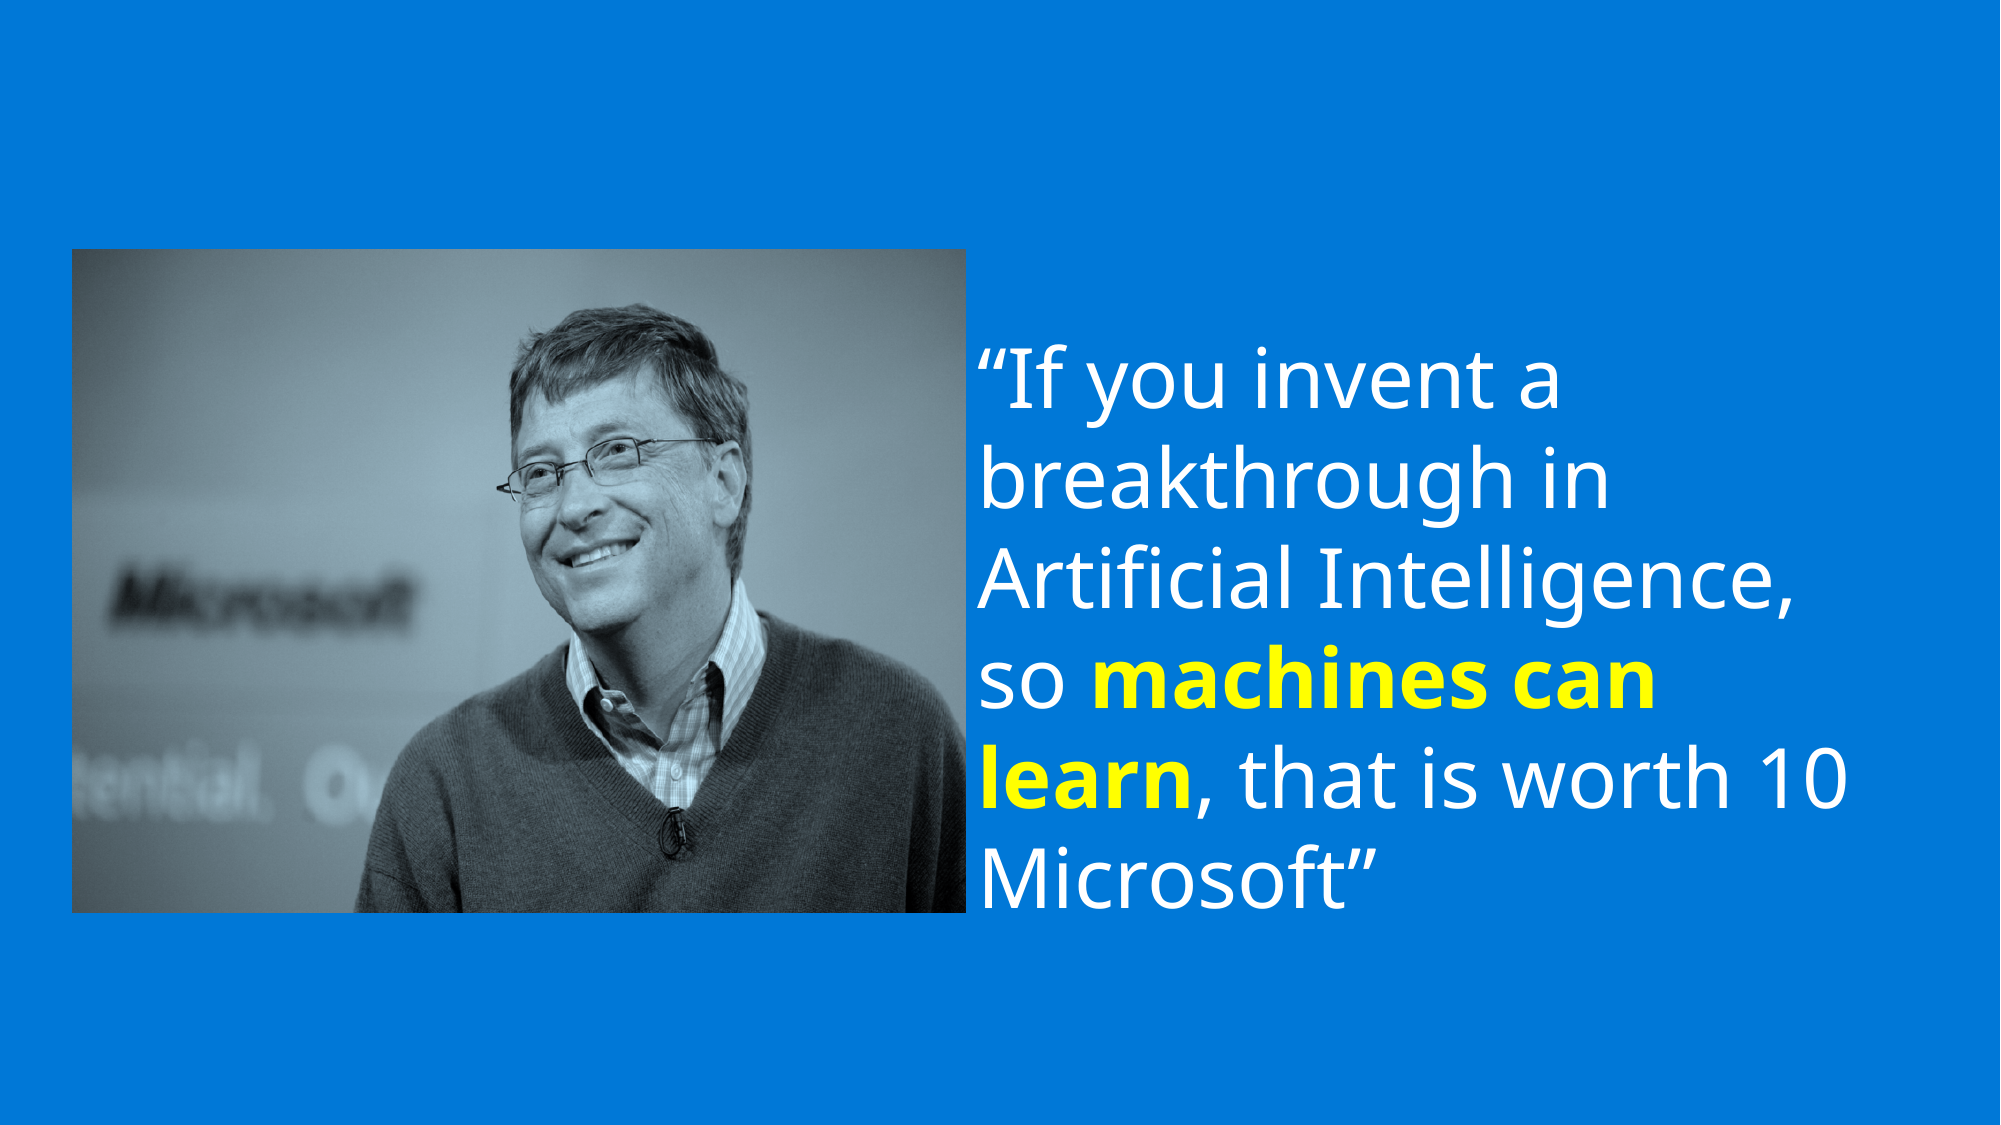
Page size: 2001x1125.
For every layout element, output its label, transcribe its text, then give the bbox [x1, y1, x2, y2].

text_box “If you invent a breakthrough in Artificial Intelligence, so machines can learn, that is worth 10 Microsoft” [962, 317, 1913, 933]
picture [72, 249, 966, 913]
